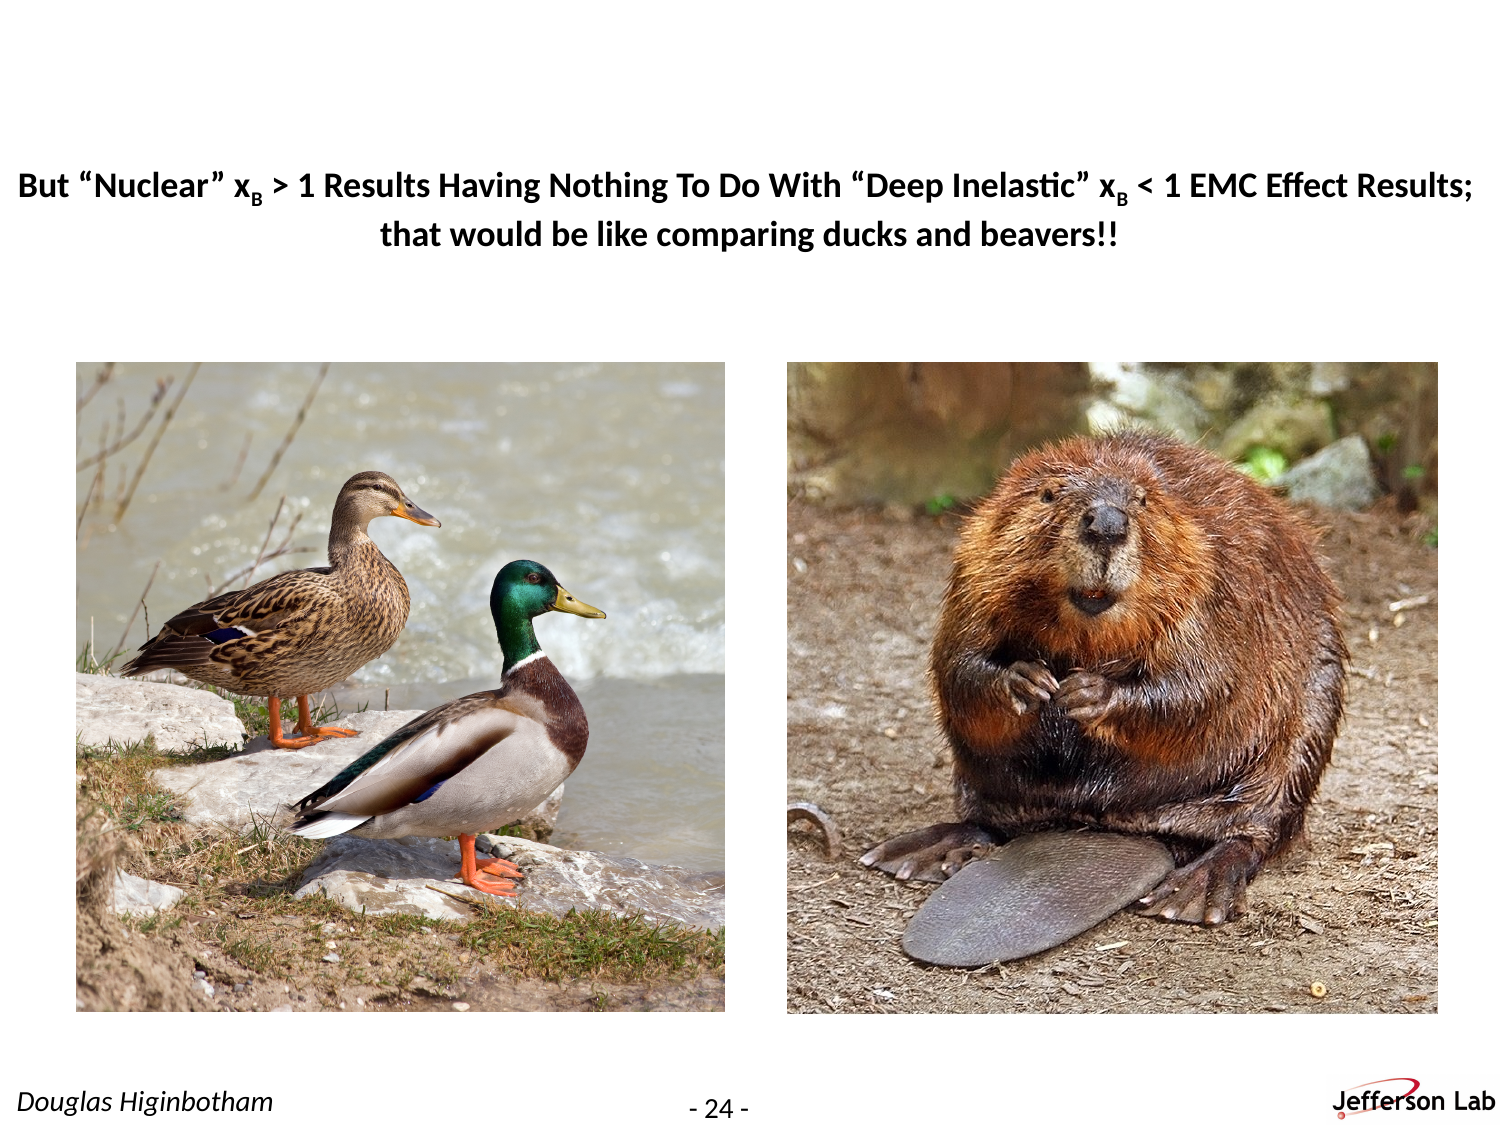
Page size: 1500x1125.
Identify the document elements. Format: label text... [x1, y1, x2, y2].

title But “Nuclear” xB > 1 Results Having Nothing To Do With “Deep Inelastic” xB < 1 EMC Effect Results; that would be like comparing ducks and beavers!! [0, 87, 1500, 329]
picture [75, 362, 726, 1012]
picture [787, 362, 1438, 1016]
picture [1326, 1074, 1500, 1125]
